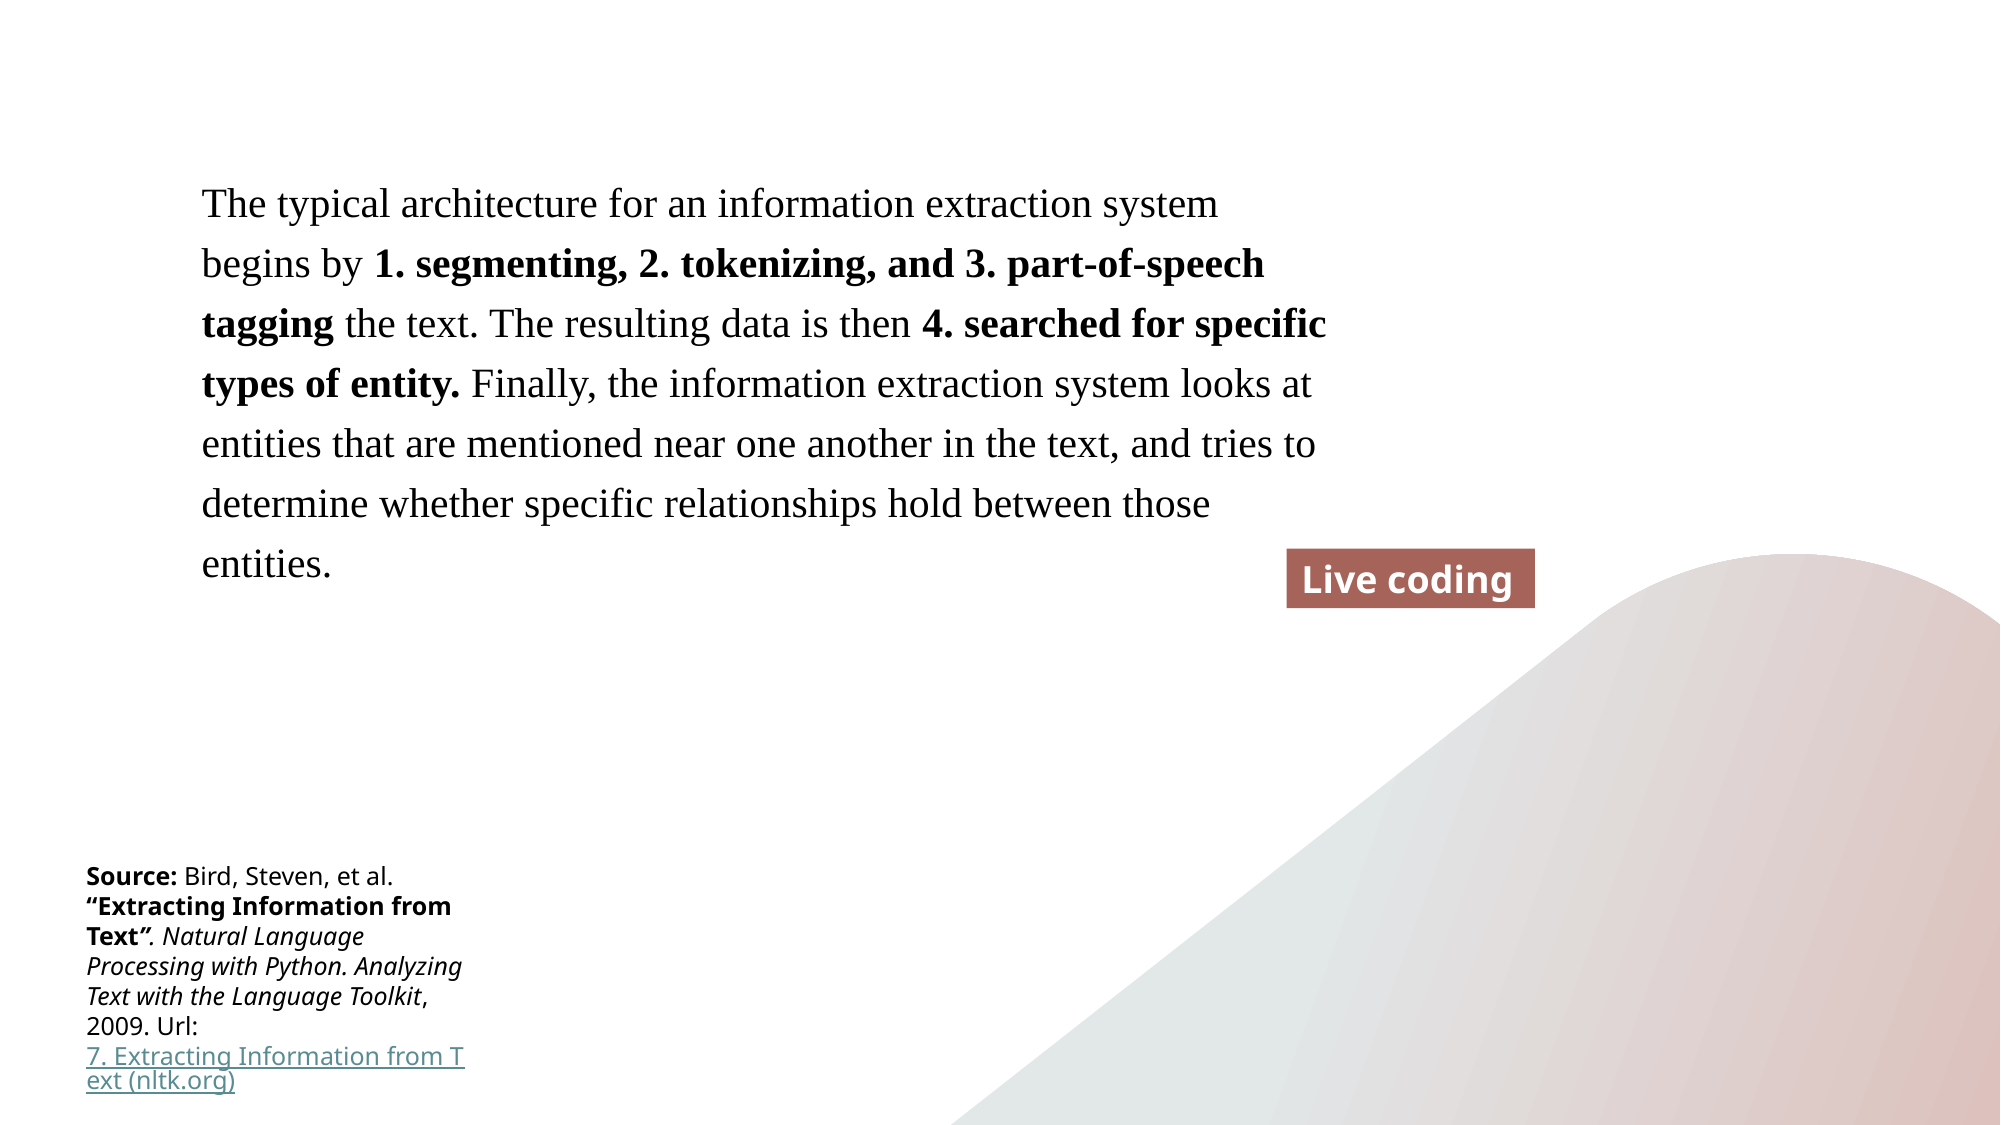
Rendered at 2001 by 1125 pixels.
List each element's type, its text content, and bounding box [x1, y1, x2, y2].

text_box Source: Bird, Steven, et al. “Extracting Information from Text”. Natural Language Processing with Python. Analyzing Text with the Language Toolkit, 2009. Url: 7. Extracting Information from Text (nltk.org) [71, 853, 490, 1112]
subtitle The typical architecture for an information extraction system begins by 1. segmenting, 2. tokenizing, and 3. part-of-speech tagging the text. The resulting data is then 4. searched for specific types of entity. Finally, the information extraction system looks at entities that are mentioned near one another in the text, and tries to determine whether specific relationships hold between those entities. [186, 158, 1354, 662]
text_box Live coding [1286, 548, 1535, 609]
